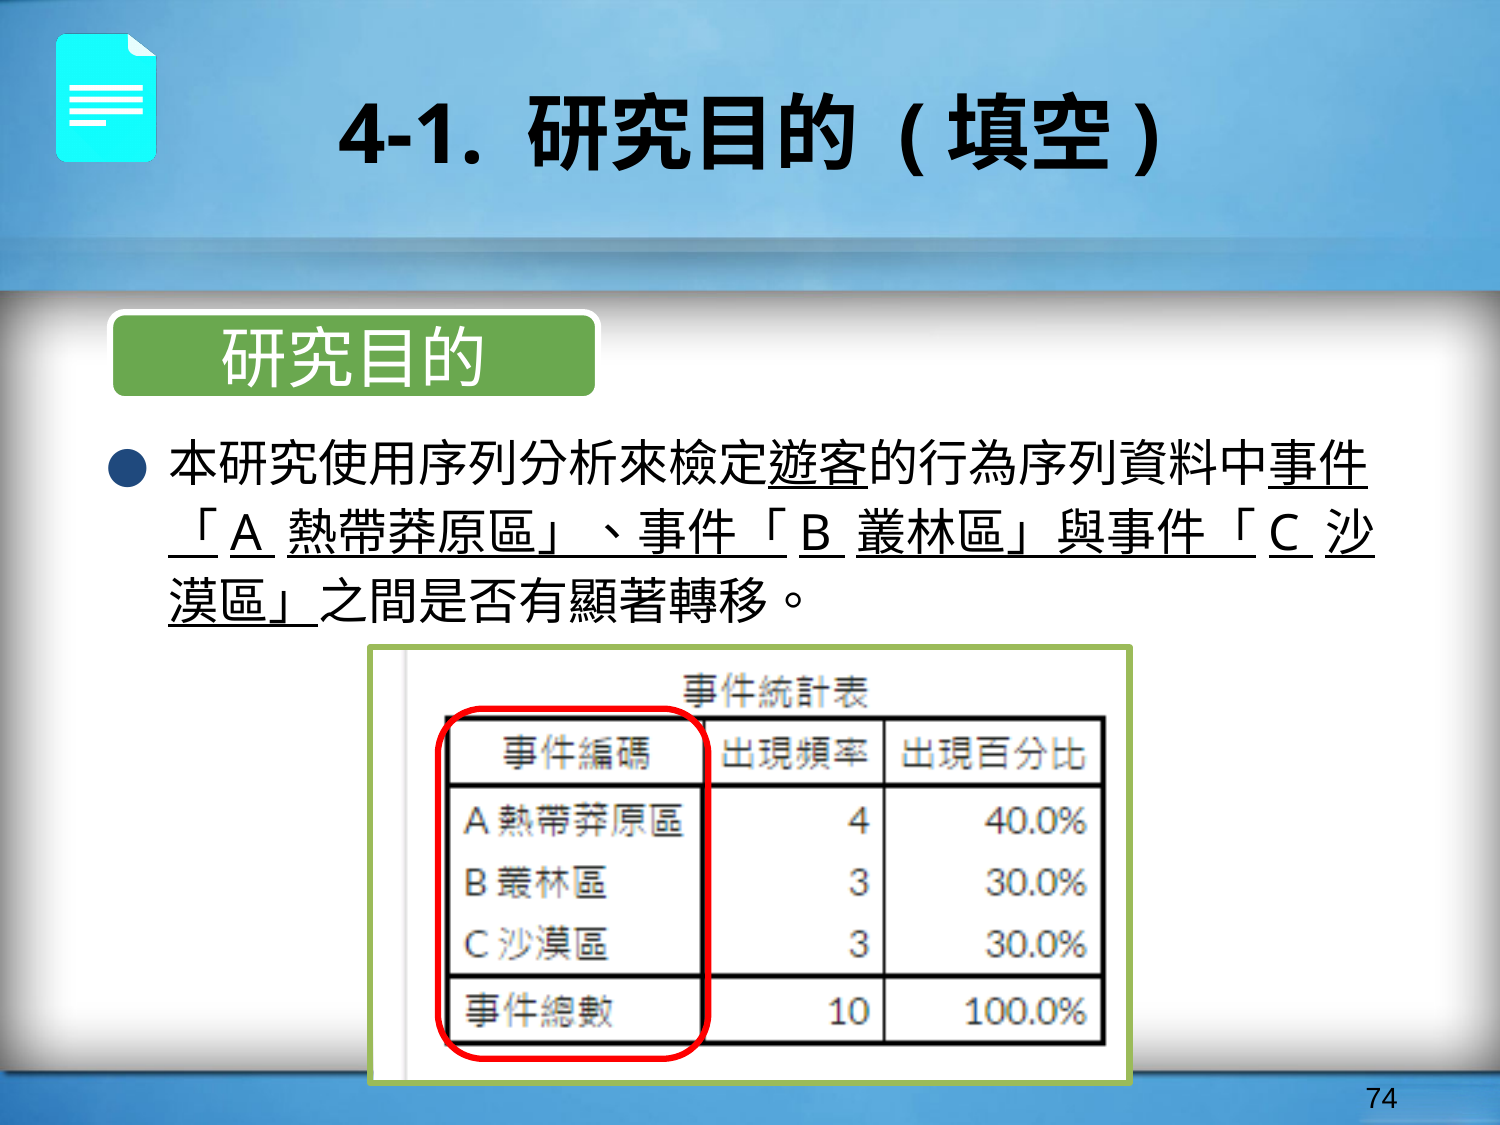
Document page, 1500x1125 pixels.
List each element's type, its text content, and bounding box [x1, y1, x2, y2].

text_box 本研究使用序列分析來檢定遊客的行為序列資料中事件「A 熱帶莽原區」、事件「B 叢林區」與事件「C 沙漠區」之間是否有顯著轉移。 [78, 407, 1422, 620]
picture [0, 0, 1500, 1125]
slide_number ‹#› [1350, 1074, 1488, 1118]
text_box 研究目的 [110, 312, 599, 400]
title 4-1. 研究目的 (填空) [78, 27, 1422, 232]
